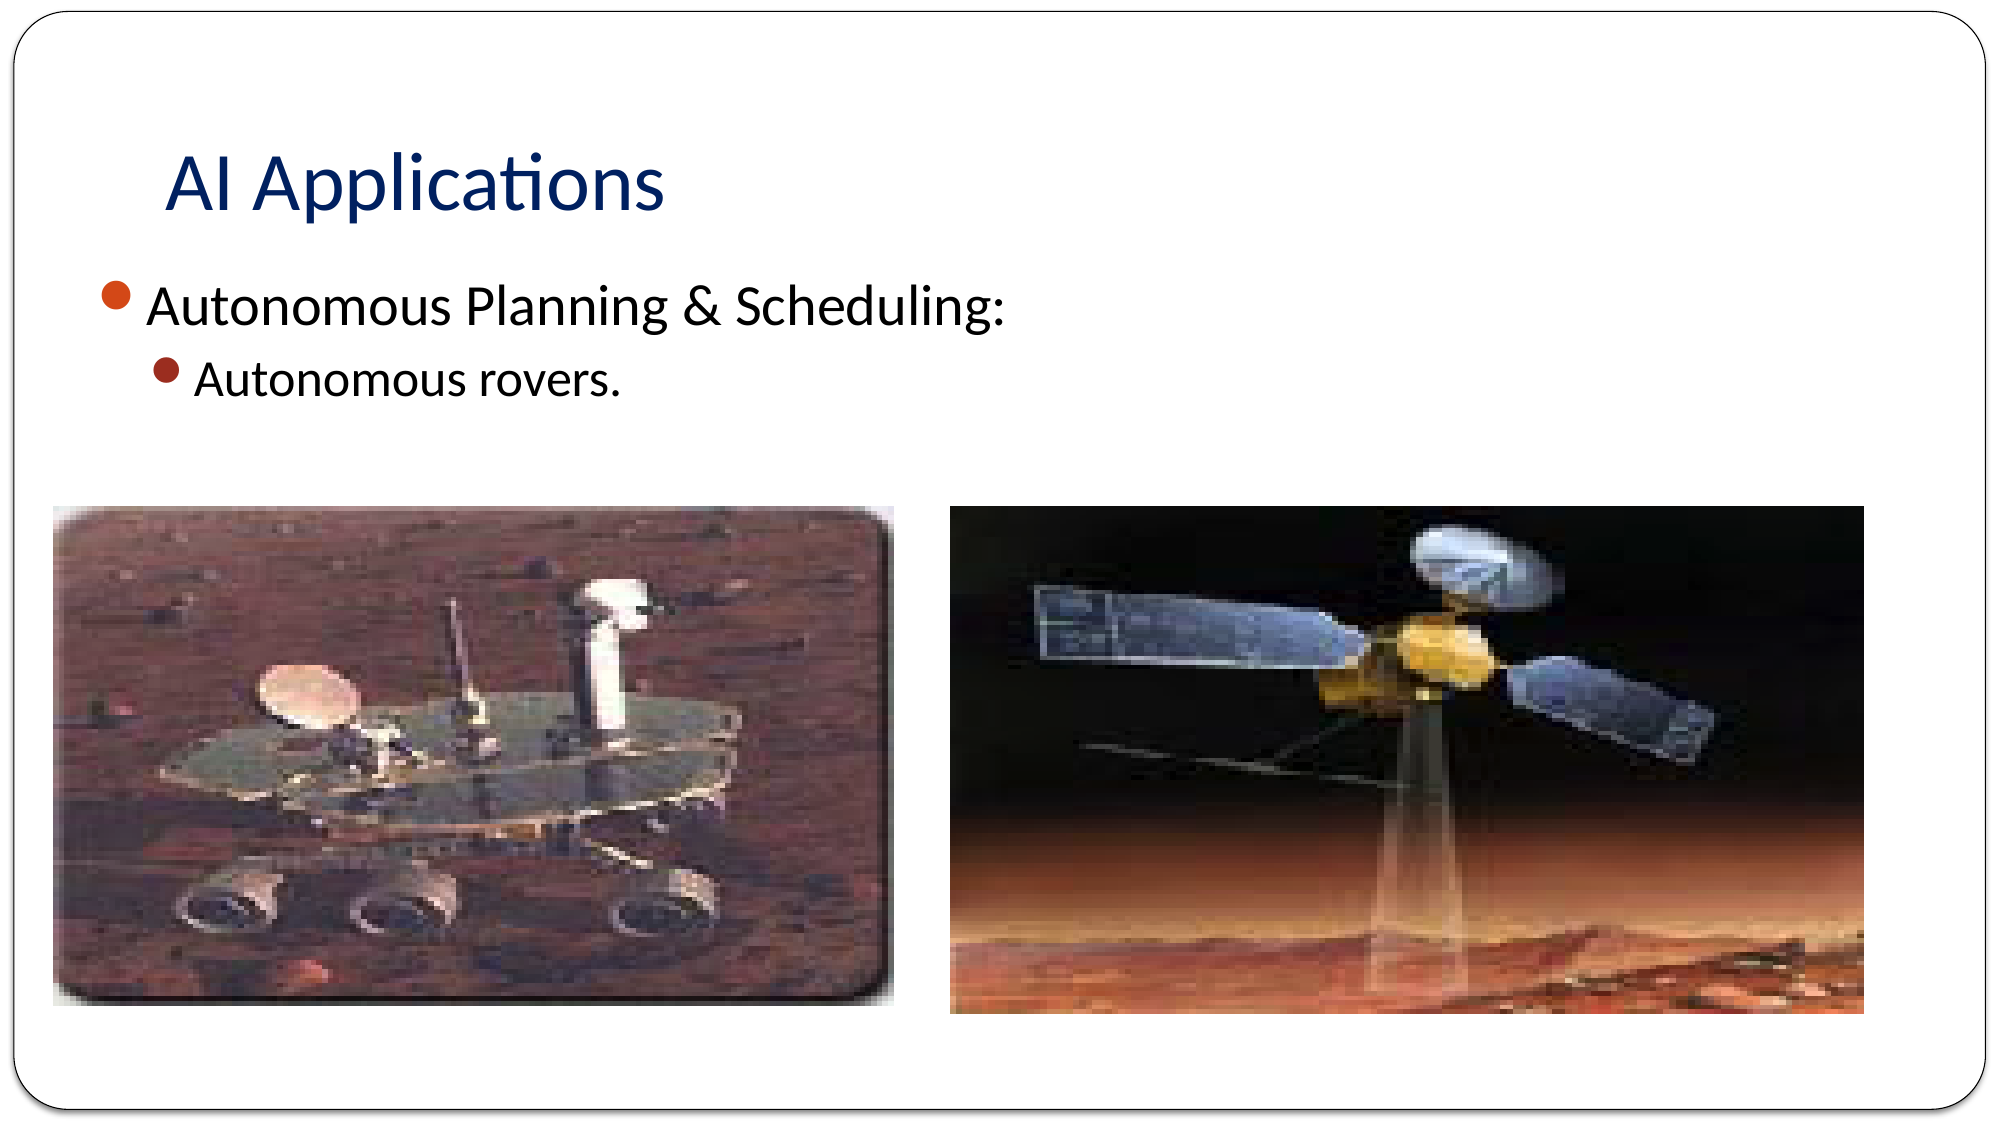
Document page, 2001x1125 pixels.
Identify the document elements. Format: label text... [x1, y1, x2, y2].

list Autonomous Planning & Scheduling: Autonomous rovers. [82, 259, 1225, 935]
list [48, 501, 895, 1006]
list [950, 501, 1864, 1014]
title AI Applications [150, 99, 1850, 242]
